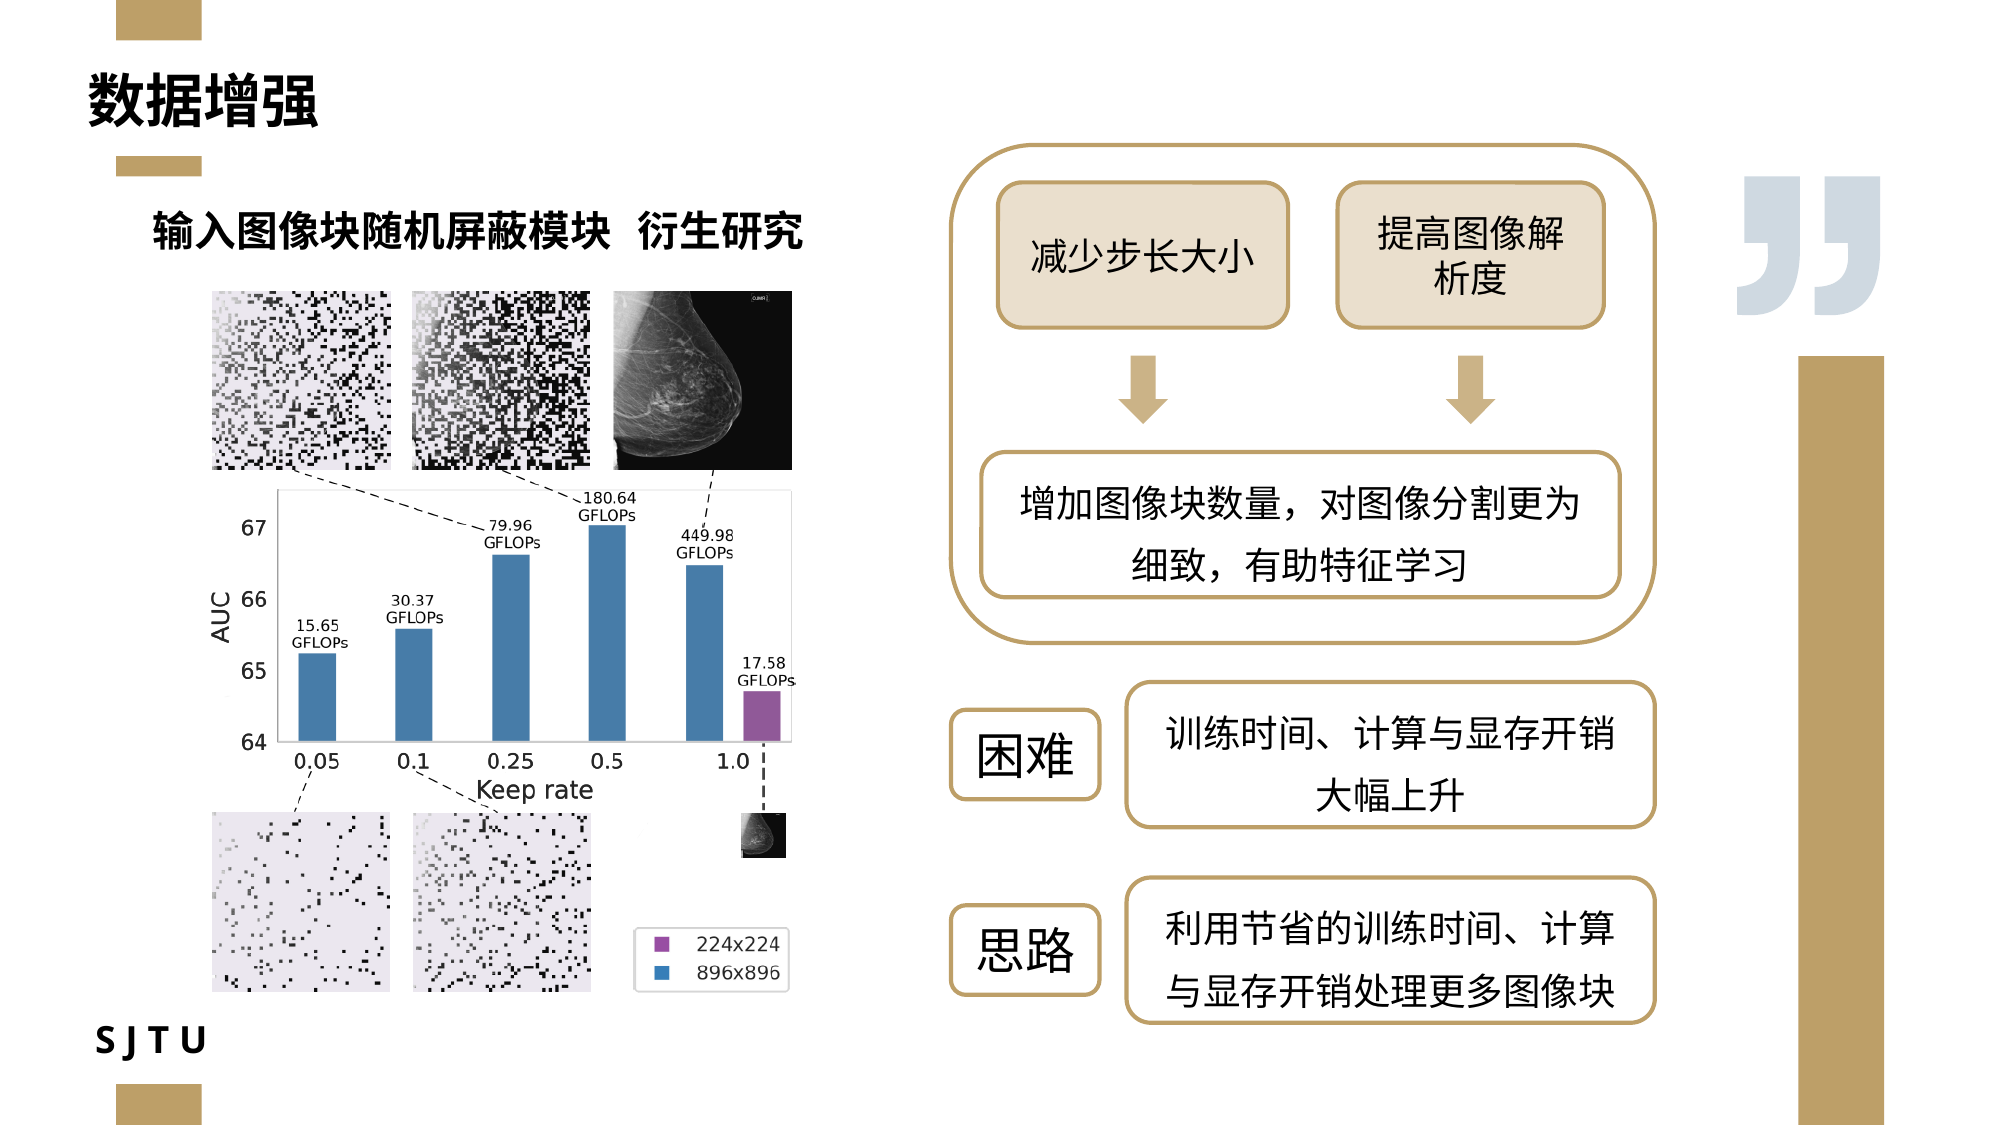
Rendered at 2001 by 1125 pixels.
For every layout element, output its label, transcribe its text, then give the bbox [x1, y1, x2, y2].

text_box 输入图像块随机屏蔽模块 衍生研究 [138, 182, 853, 263]
picture [180, 283, 811, 1007]
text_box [950, 877, 1655, 1023]
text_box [950, 144, 1655, 644]
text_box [950, 681, 1655, 828]
text_box 数据增强 [72, 57, 1884, 142]
